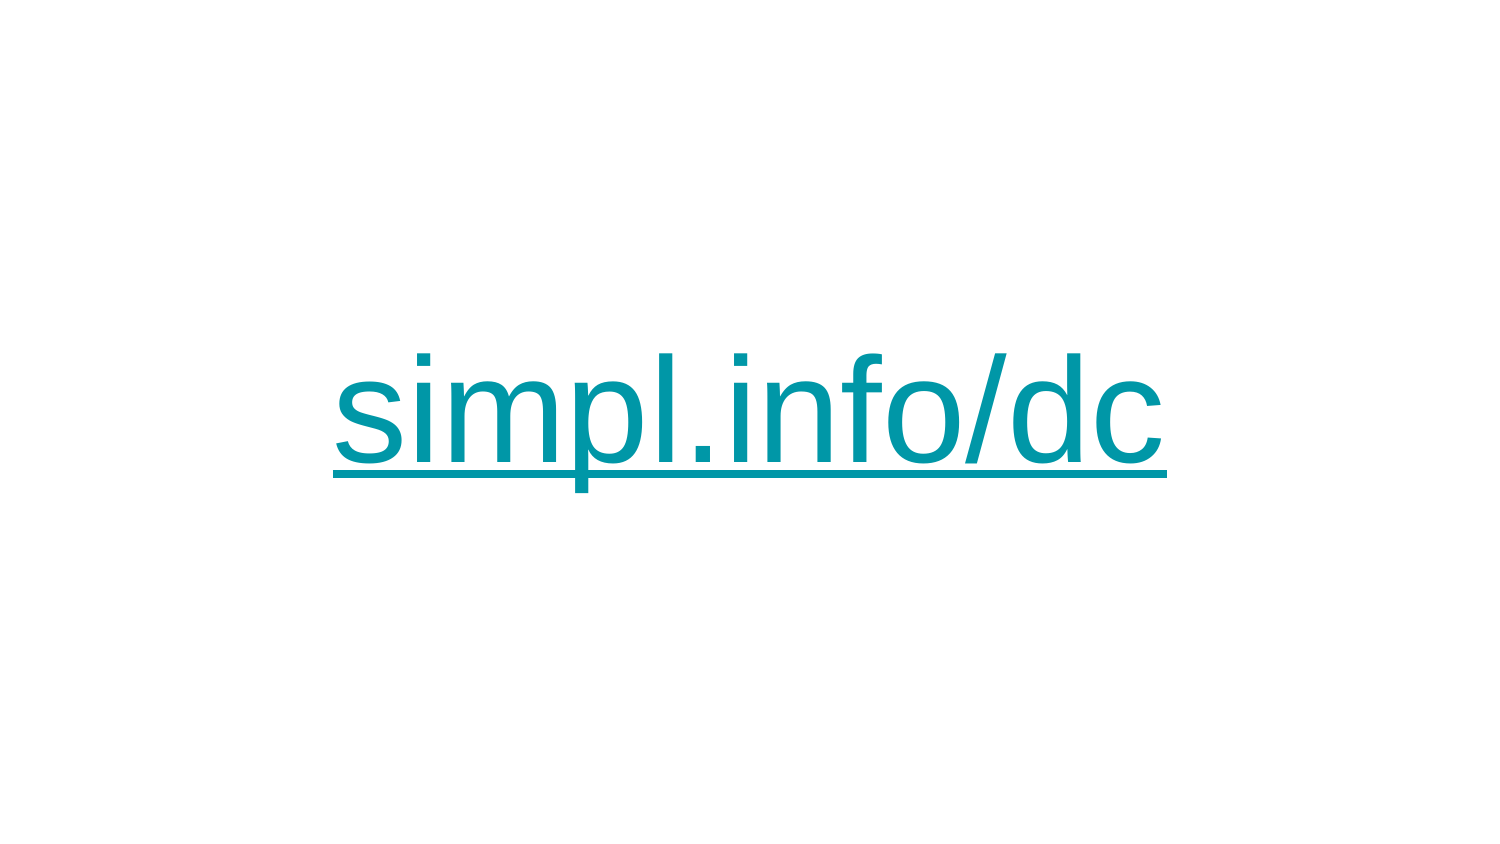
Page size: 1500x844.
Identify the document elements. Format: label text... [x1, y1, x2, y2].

list simpl.info/dc [51, 270, 1449, 831]
